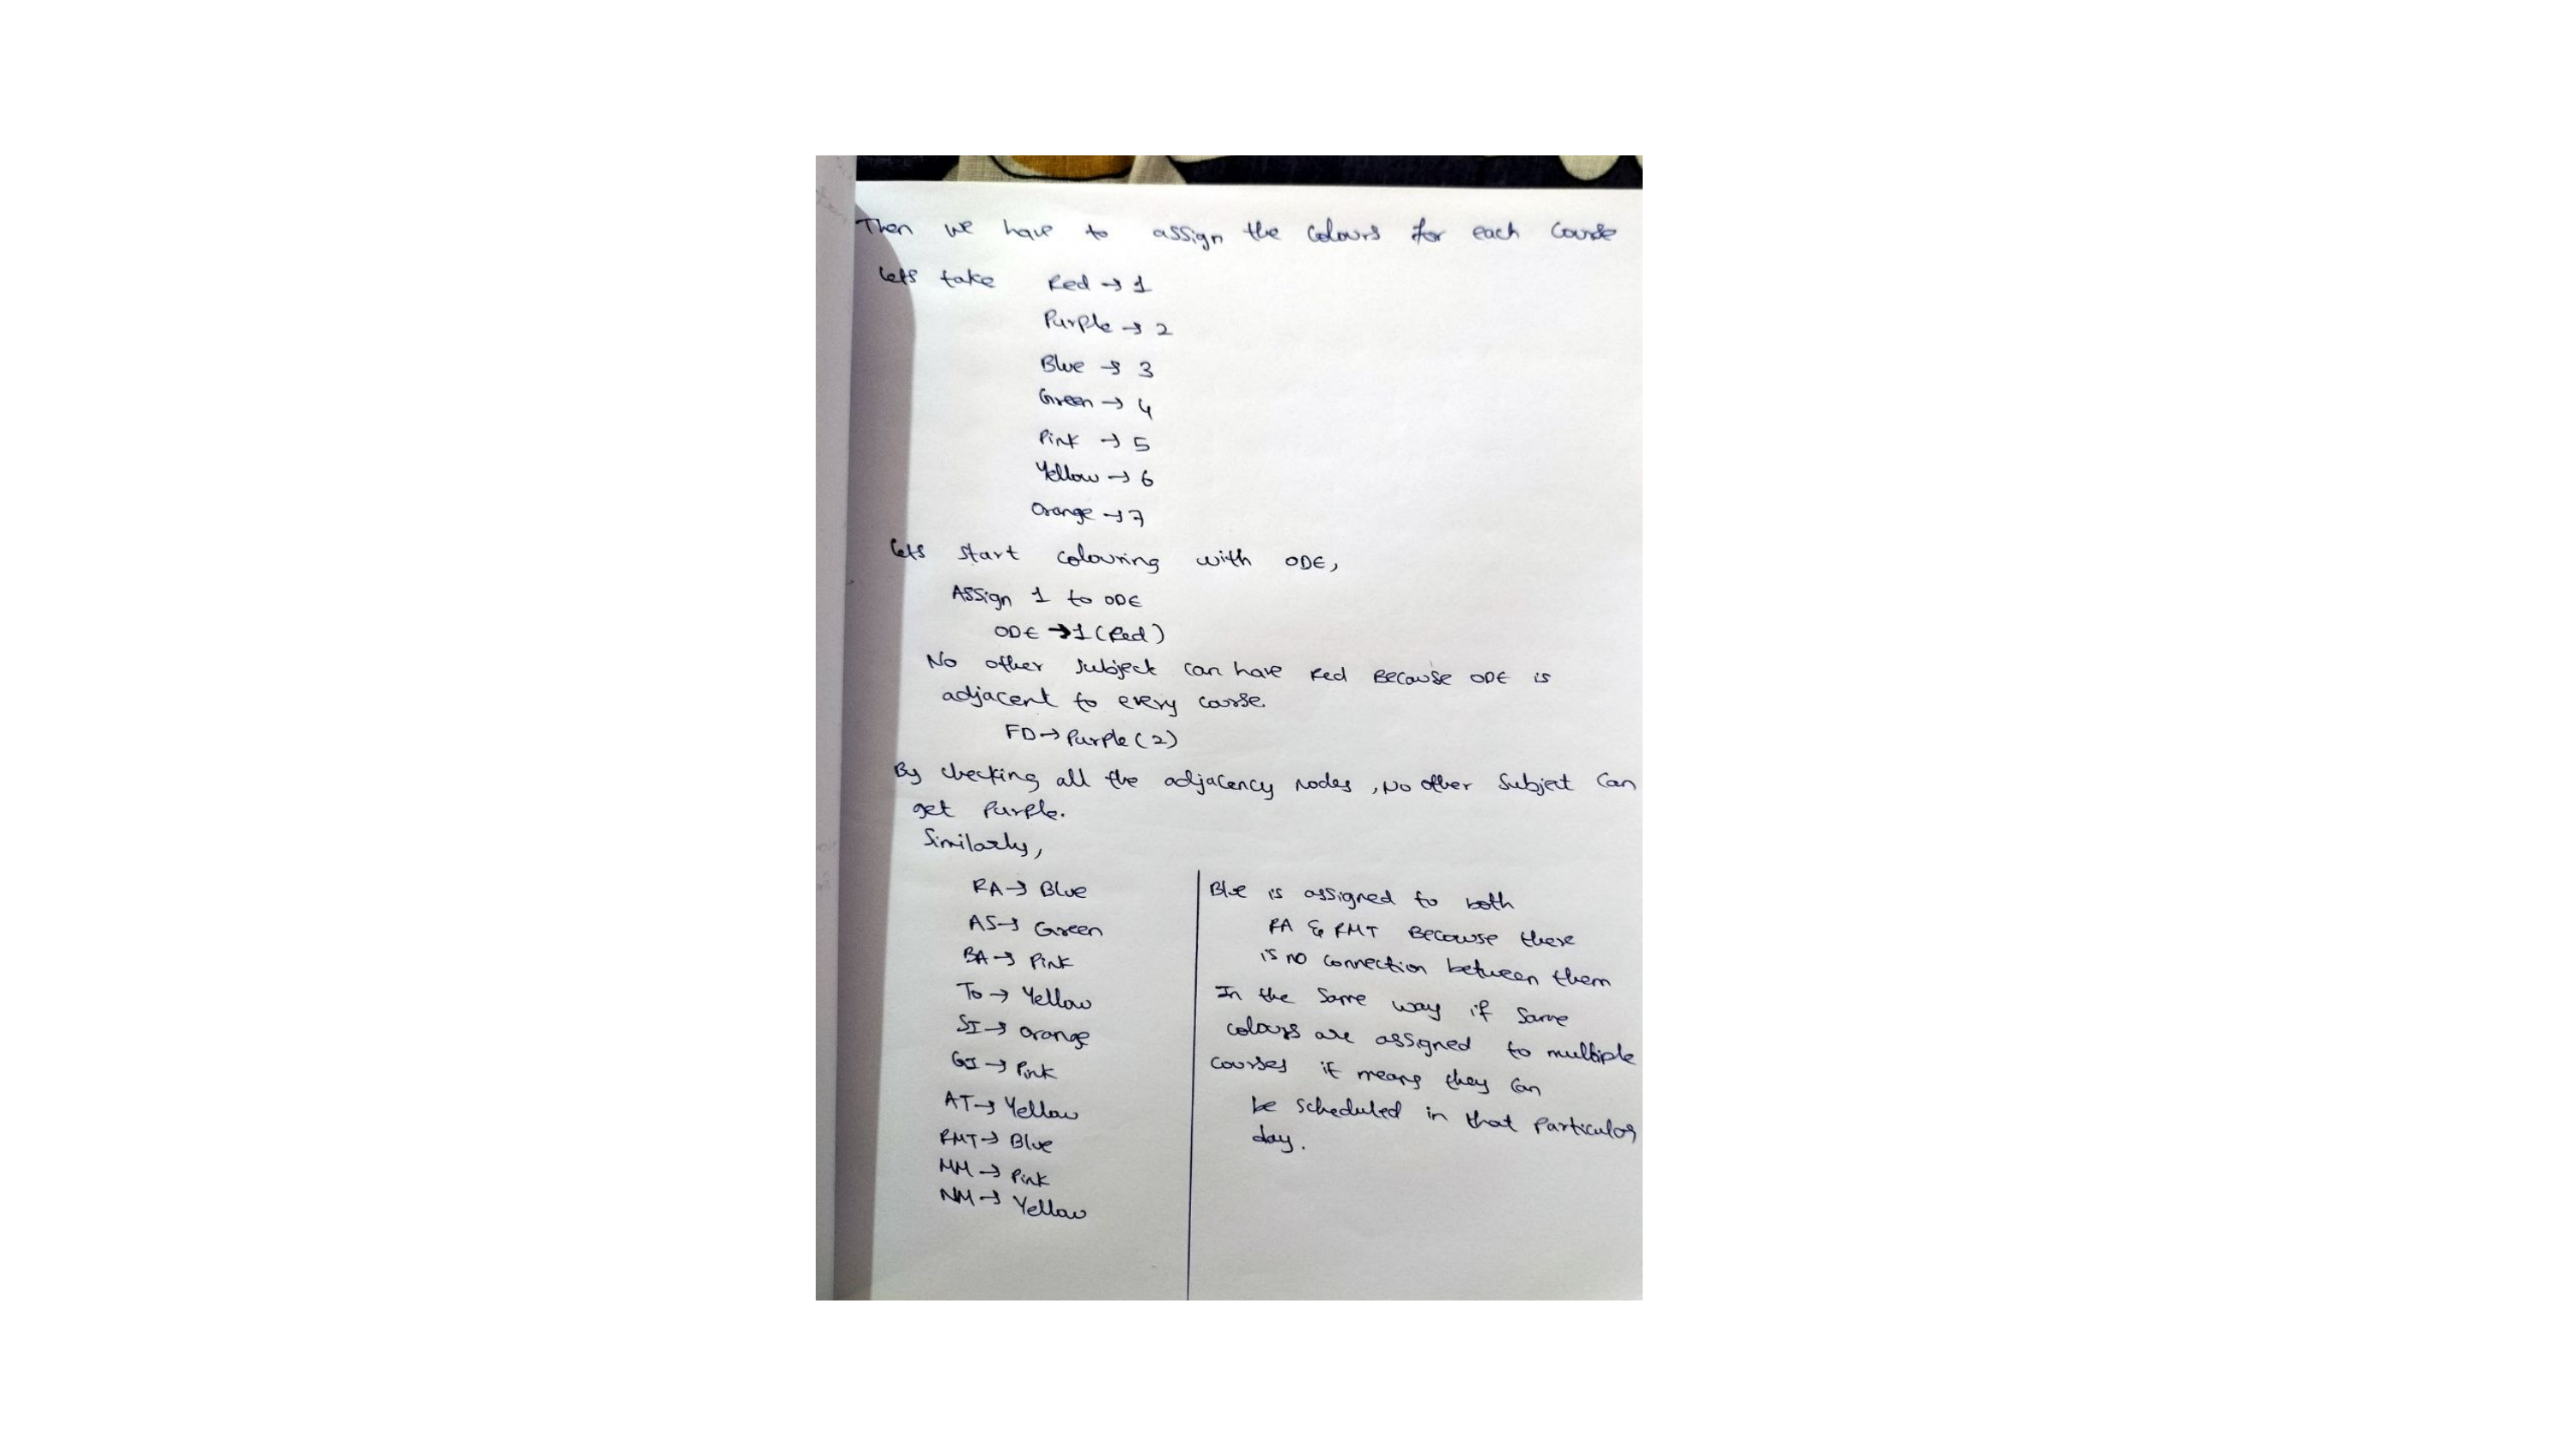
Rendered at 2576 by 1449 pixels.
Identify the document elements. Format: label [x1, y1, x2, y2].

picture [815, 155, 1643, 1300]
